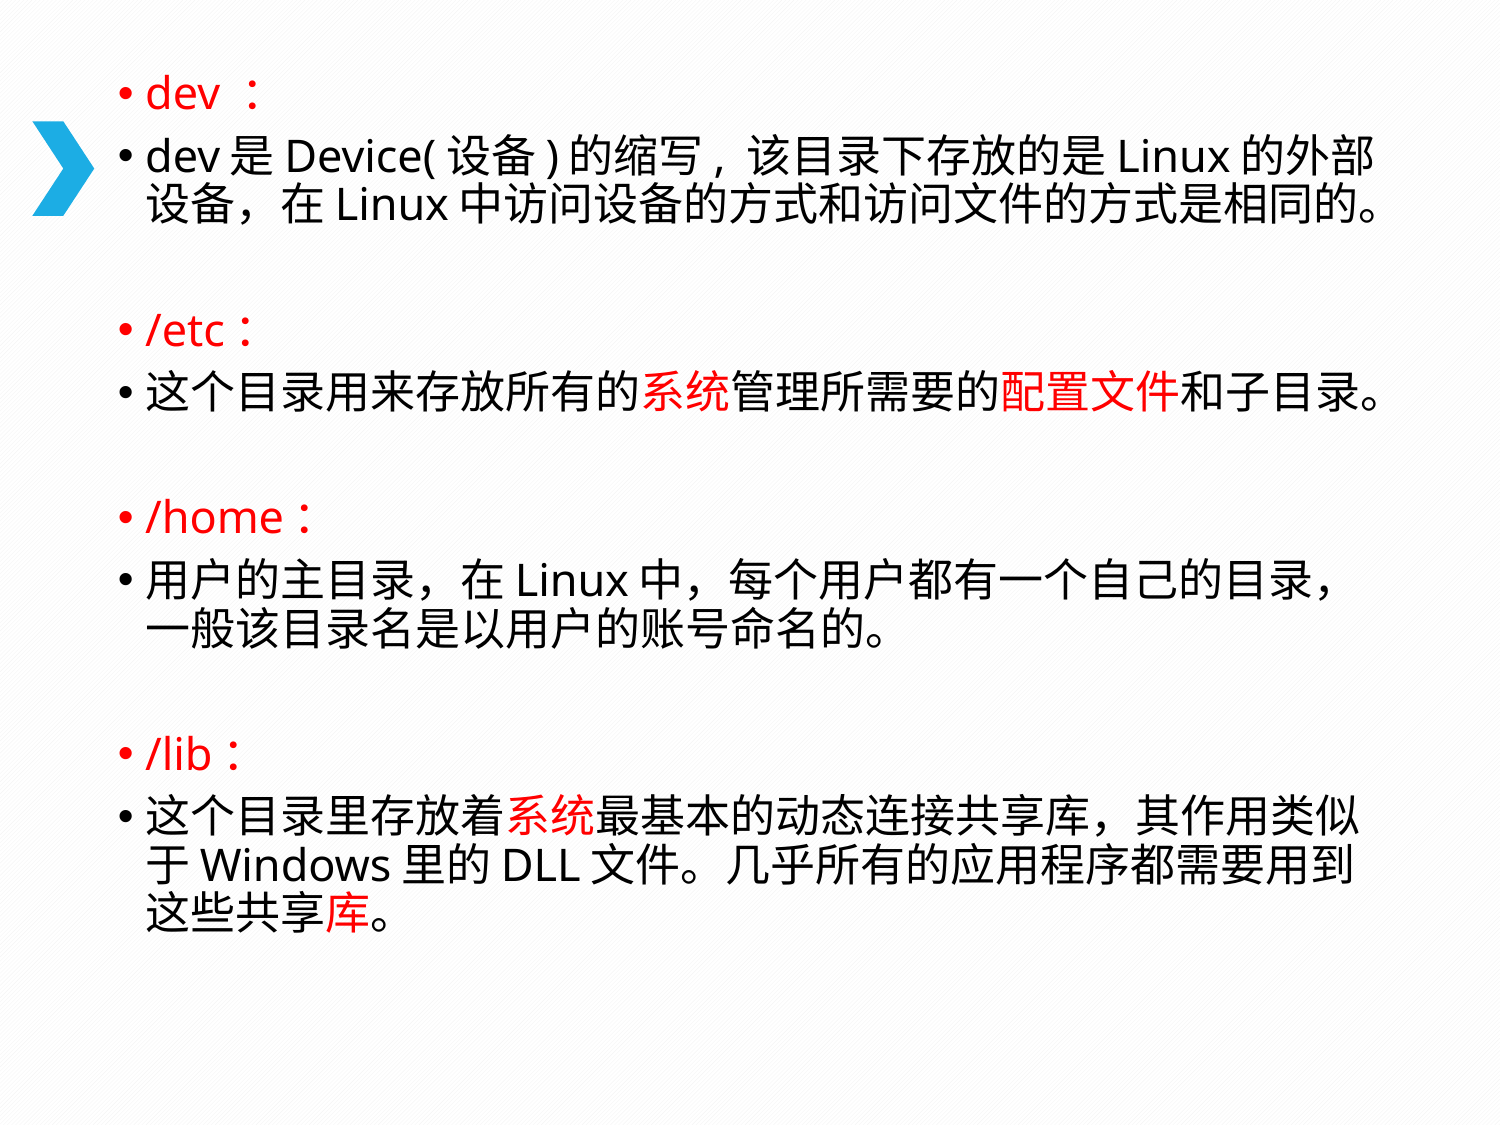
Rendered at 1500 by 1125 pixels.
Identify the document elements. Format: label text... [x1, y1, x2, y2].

list dev ： dev是Device(设备)的缩写, 该目录下存放的是Linux的外部设备，在Linux中访问设备的方式和访问文件的方式是相同的。 /etc： 这个目录用来存放所有的系统管理所需要的配置文件和子目录。 /home： 用户的主目录，在Linux中，每个用户都有一个自己的目录，一般该目录名是以用户的账号命名的。 /lib： 这个目录里存放着系统最基本的动态连接共享库，其作用类似于Windows里的DLL文件。几乎所有的应用程序都需要用到这些共享库。 [103, 63, 1397, 1014]
